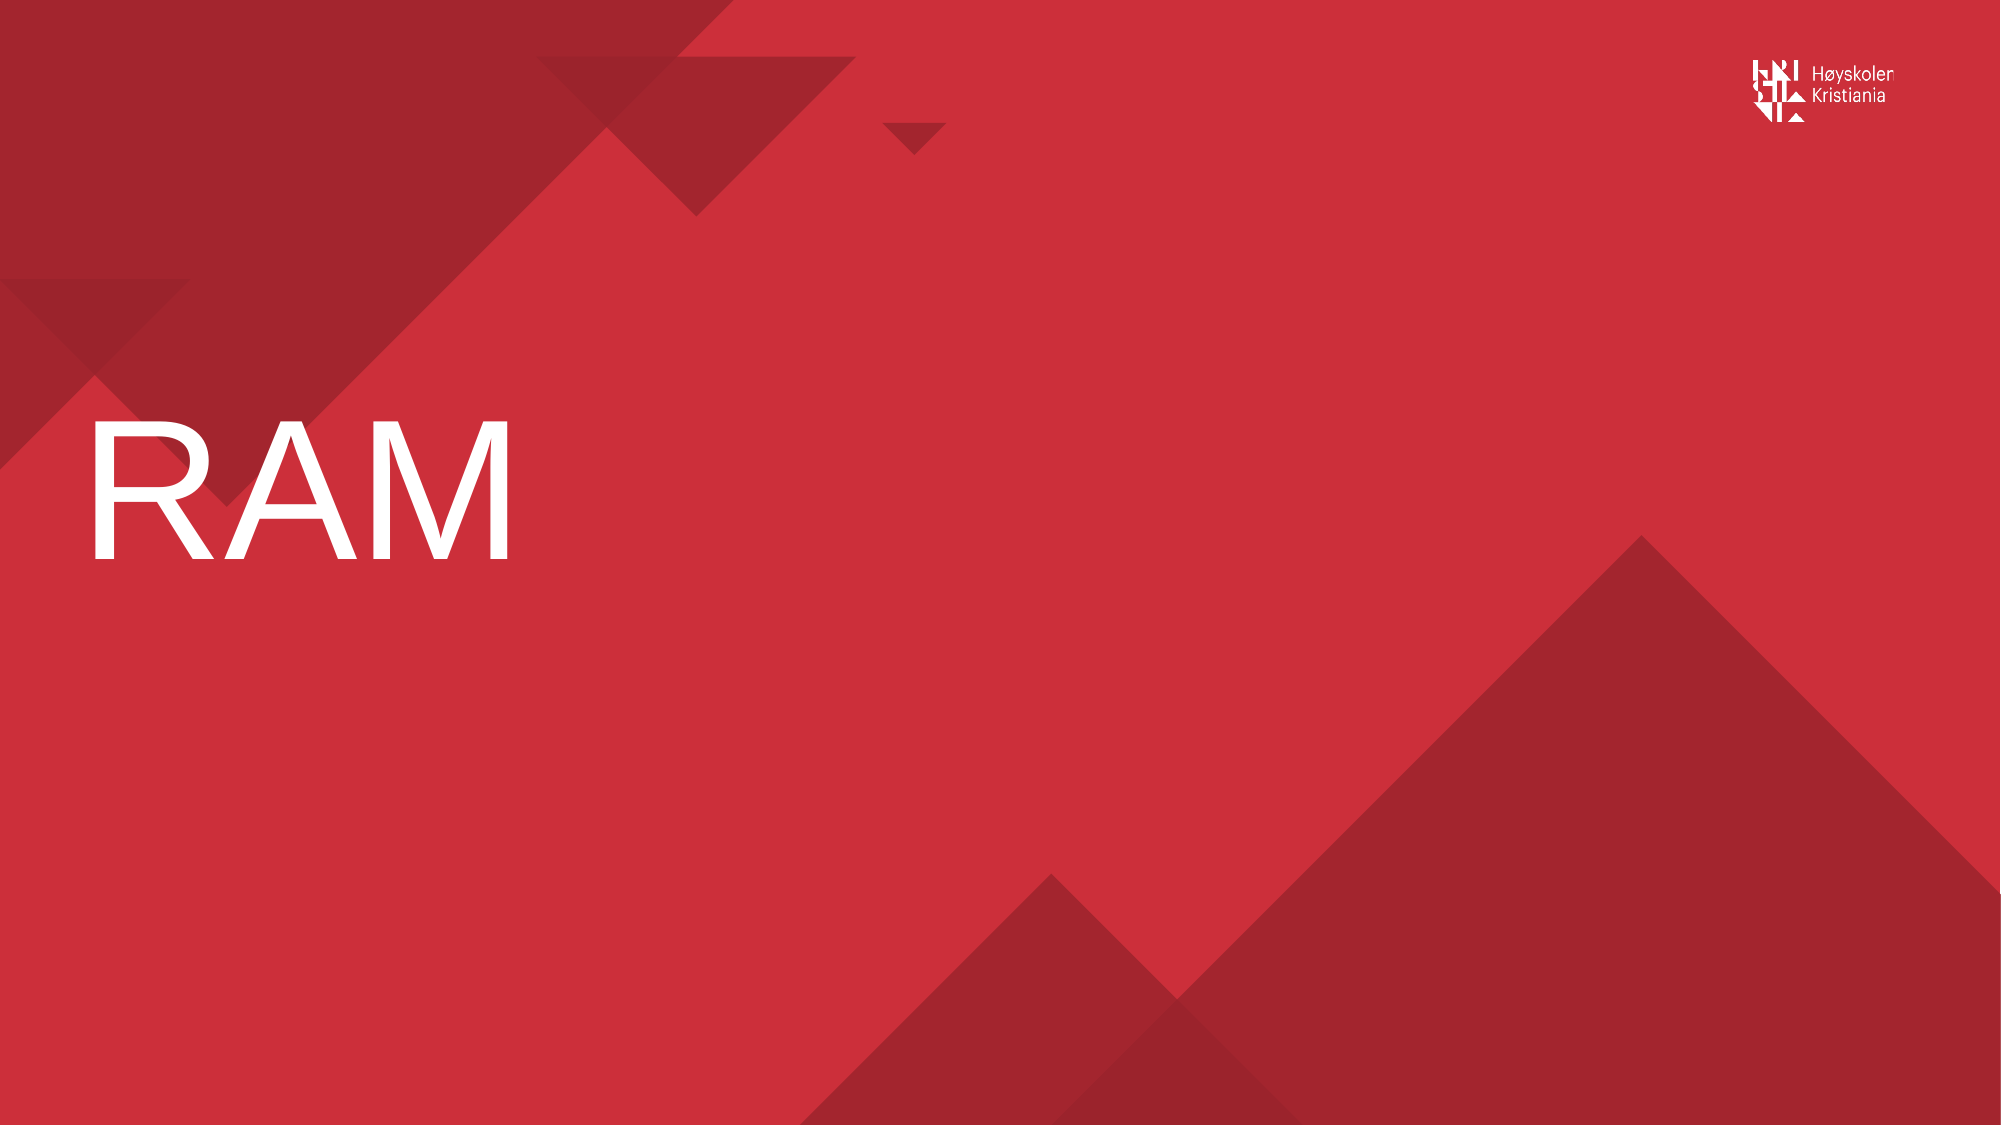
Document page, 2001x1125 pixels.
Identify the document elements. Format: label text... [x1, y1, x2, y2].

title RAM [64, 379, 1894, 679]
